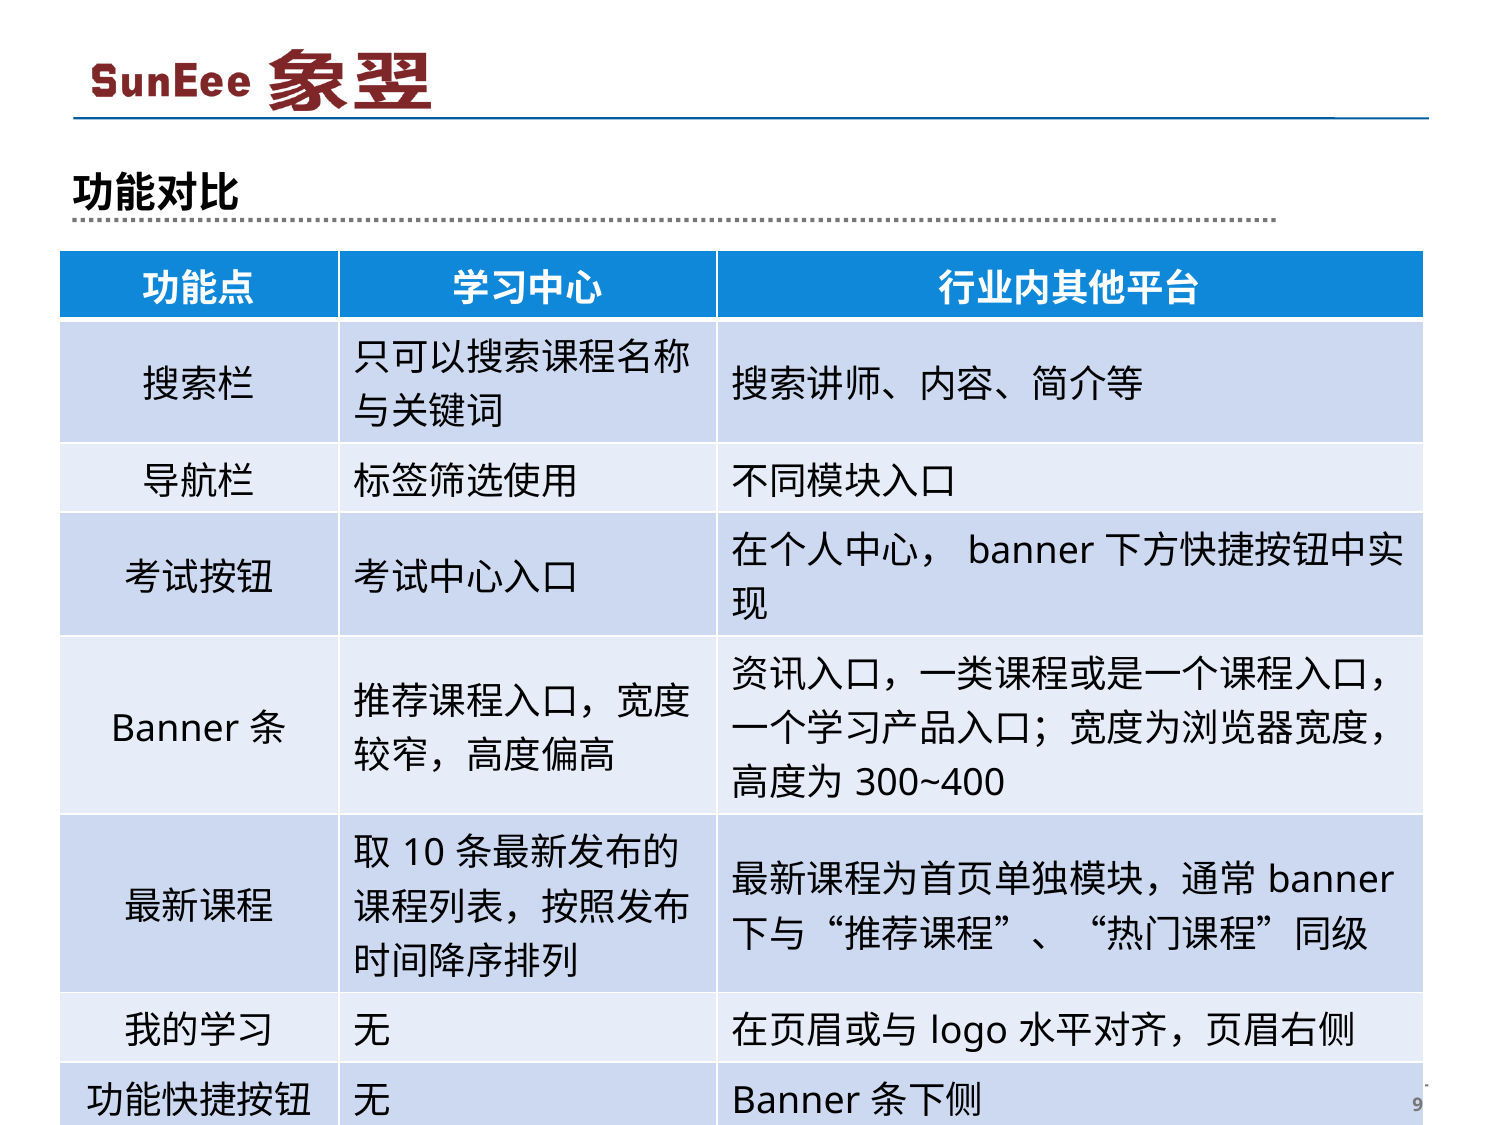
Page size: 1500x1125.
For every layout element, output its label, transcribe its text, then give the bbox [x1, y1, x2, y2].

table_cell 标签筛选使用 [340, 444, 716, 511]
table_cell 无 [340, 993, 716, 1061]
table_cell 我的学习 [60, 993, 338, 1061]
table_header 行业内其他平台 [718, 251, 1423, 317]
table_cell 最新课程 [60, 815, 338, 992]
table_cell 最新课程为首页单独模块，通常banner下与“推荐课程”、“热门课程”同级 [718, 815, 1423, 992]
title 功能对比 [57, 138, 1273, 224]
table_cell 推荐课程入口，宽度较窄，高度偏高 [340, 637, 716, 813]
table_cell 考试按钮 [60, 513, 338, 635]
table_header 功能点 [60, 251, 338, 317]
table_cell 搜索栏 [60, 322, 338, 442]
table_cell 功能快捷按钮 [60, 1063, 338, 1125]
table_cell 不同模块入口 [718, 444, 1423, 511]
table_cell 资讯入口，一类课程或是一个课程入口，一个学习产品入口；宽度为浏览器宽度，高度为300~400 [718, 637, 1423, 813]
table_cell Banner条 [60, 637, 338, 813]
picture [92, 49, 431, 111]
table_cell 考试中心入口 [340, 513, 716, 635]
table_header 学习中心 [340, 251, 716, 317]
table_cell 在个人中心，banner下方快捷按钮中实现 [718, 513, 1423, 635]
table_cell Banner条下侧 [718, 1063, 1423, 1125]
table_cell 取10条最新发布的课程列表，按照发布时间降序排列 [340, 815, 716, 992]
slide_number 9 [1130, 1084, 1444, 1122]
table_cell 只可以搜索课程名称与关键词 [340, 322, 716, 442]
table_cell 无 [340, 1063, 716, 1125]
table_cell 导航栏 [60, 444, 338, 511]
table_cell 在页眉或与logo水平对齐，页眉右侧 [718, 993, 1423, 1061]
table_cell 搜索讲师、内容、简介等 [718, 322, 1423, 442]
